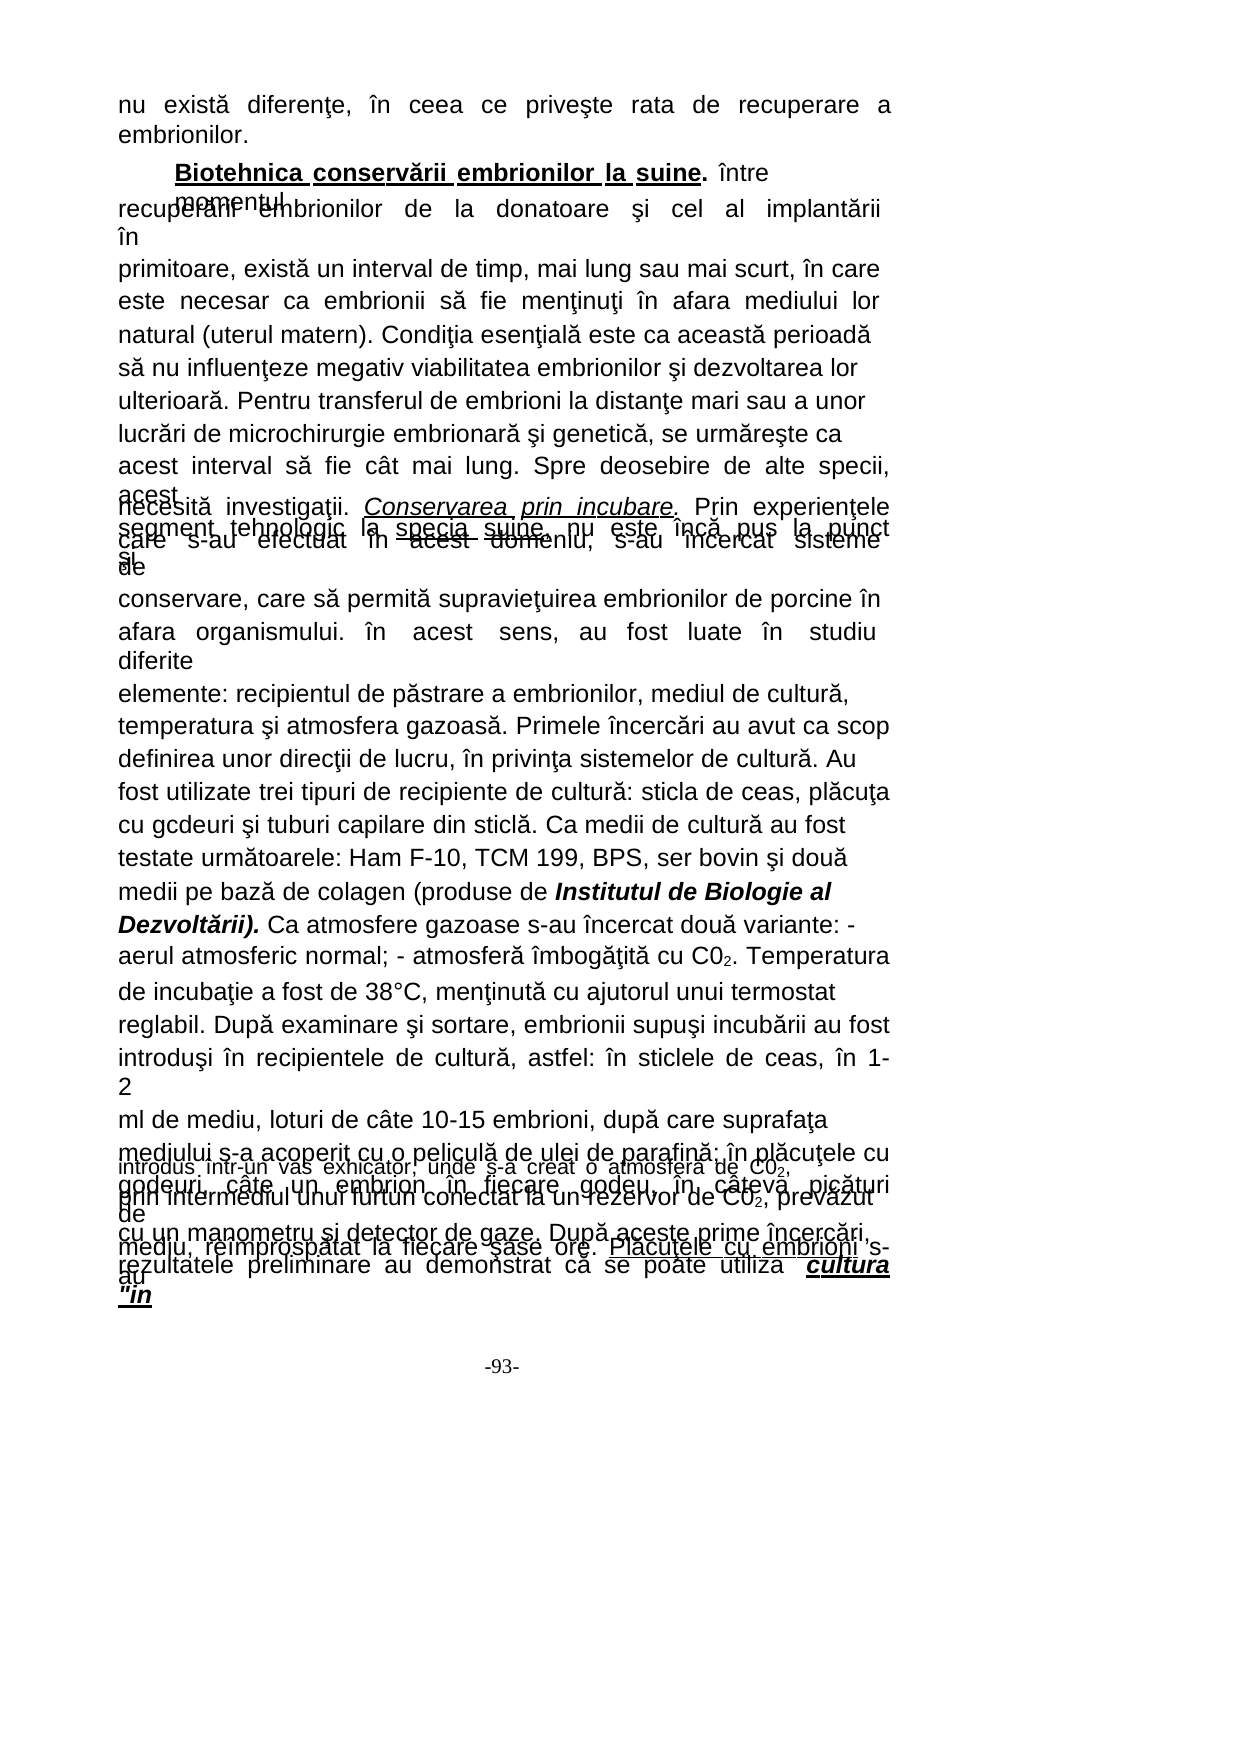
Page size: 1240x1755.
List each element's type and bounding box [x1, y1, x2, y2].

text_box [116, 90, 893, 192]
text_box [115, 1153, 891, 1282]
text_box [115, 195, 891, 489]
text_box [482, 1354, 525, 1380]
text_box [116, 491, 892, 522]
text_box [116, 525, 891, 1150]
